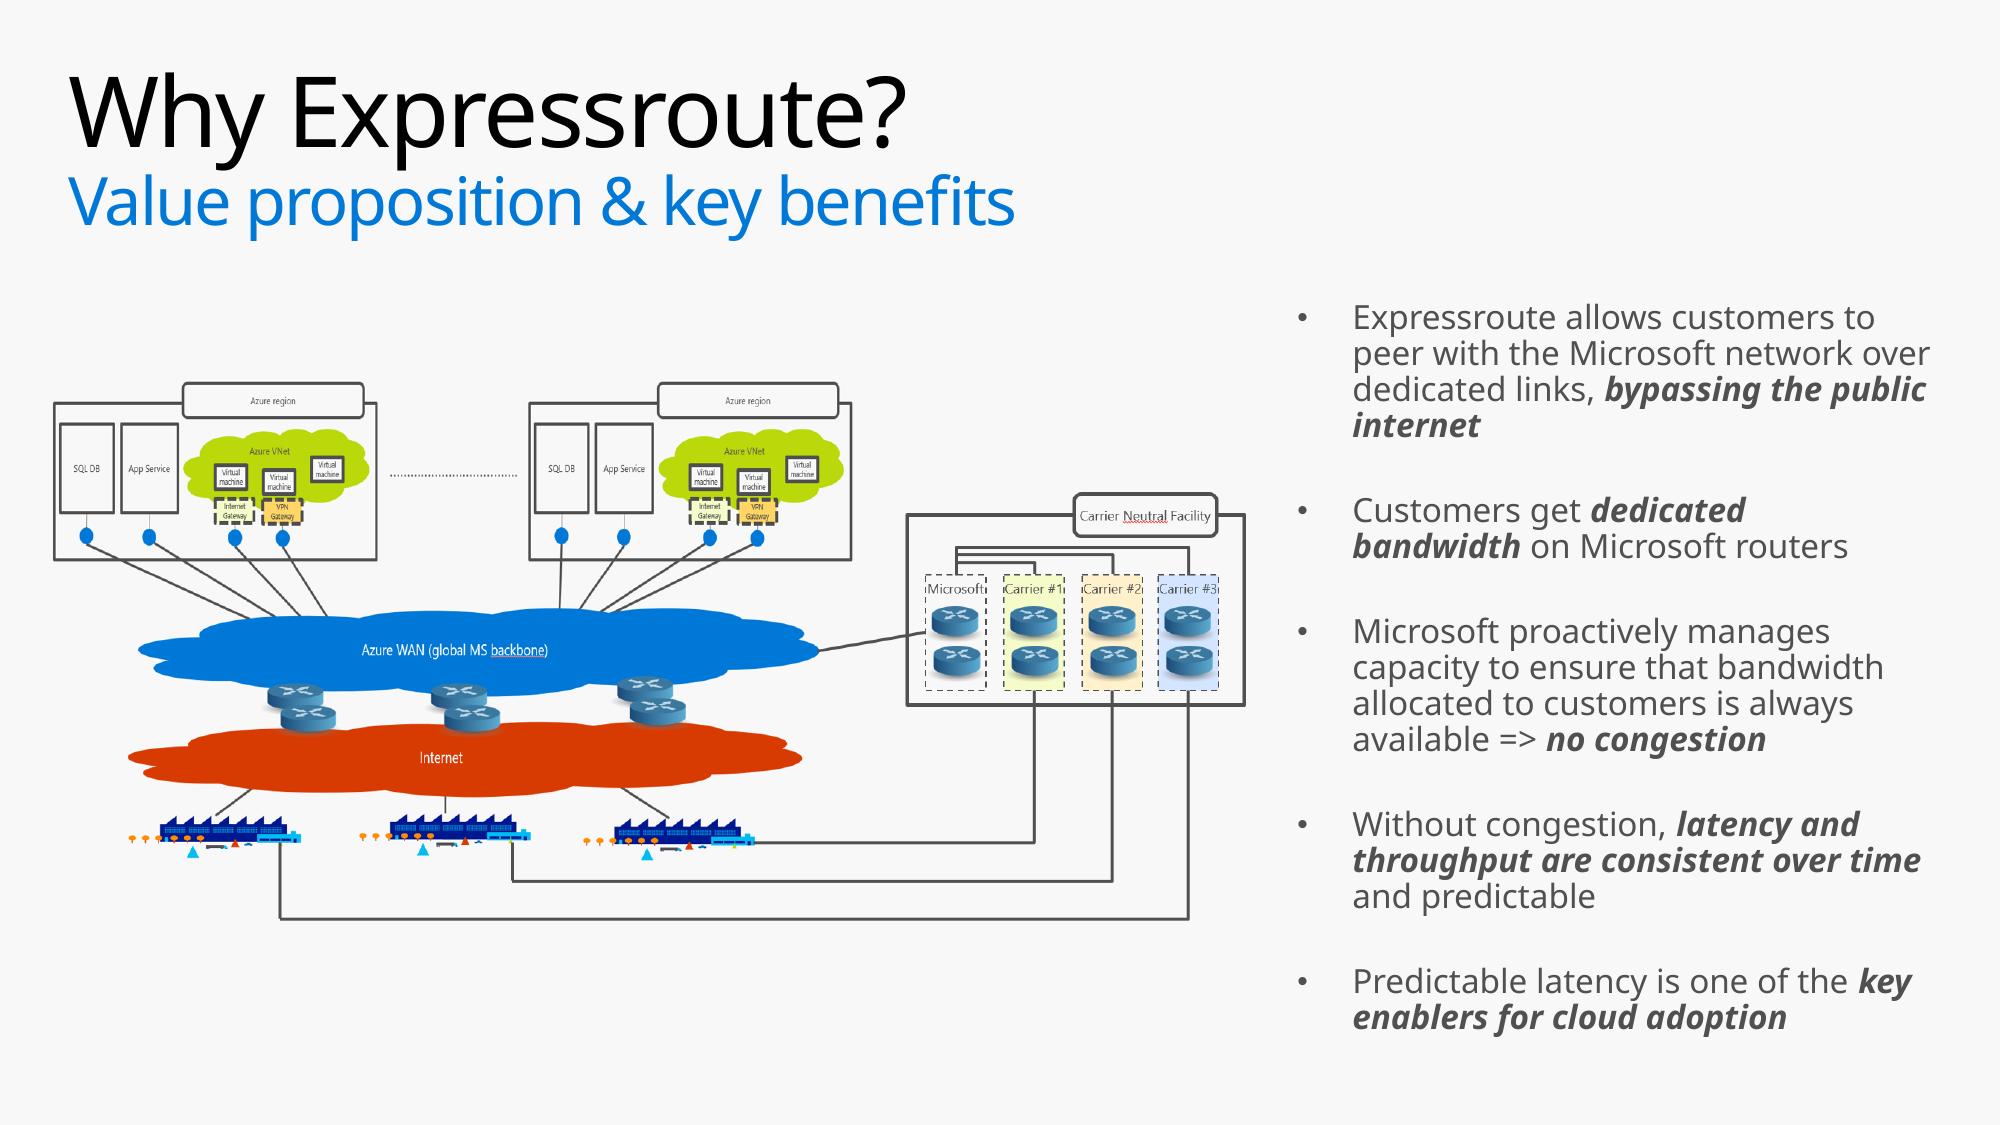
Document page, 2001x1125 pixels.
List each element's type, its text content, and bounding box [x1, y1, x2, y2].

picture [43, 376, 1254, 928]
title Why Expressroute? Value proposition & key benefits [44, 47, 1957, 196]
text_box Expressroute allows customers to peer with the Microsoft network over dedicated links, bypassing the public internet Customers get dedicated bandwidth on Microsoft routers Microsoft proactively manages capacity to ensure that bandwidth allocated to customers is always available => no congestion Without congestion, latency and throughput are consistent over time and predictable Predictable latency is one of the key enablers for cloud adoption [1273, 286, 1956, 1052]
